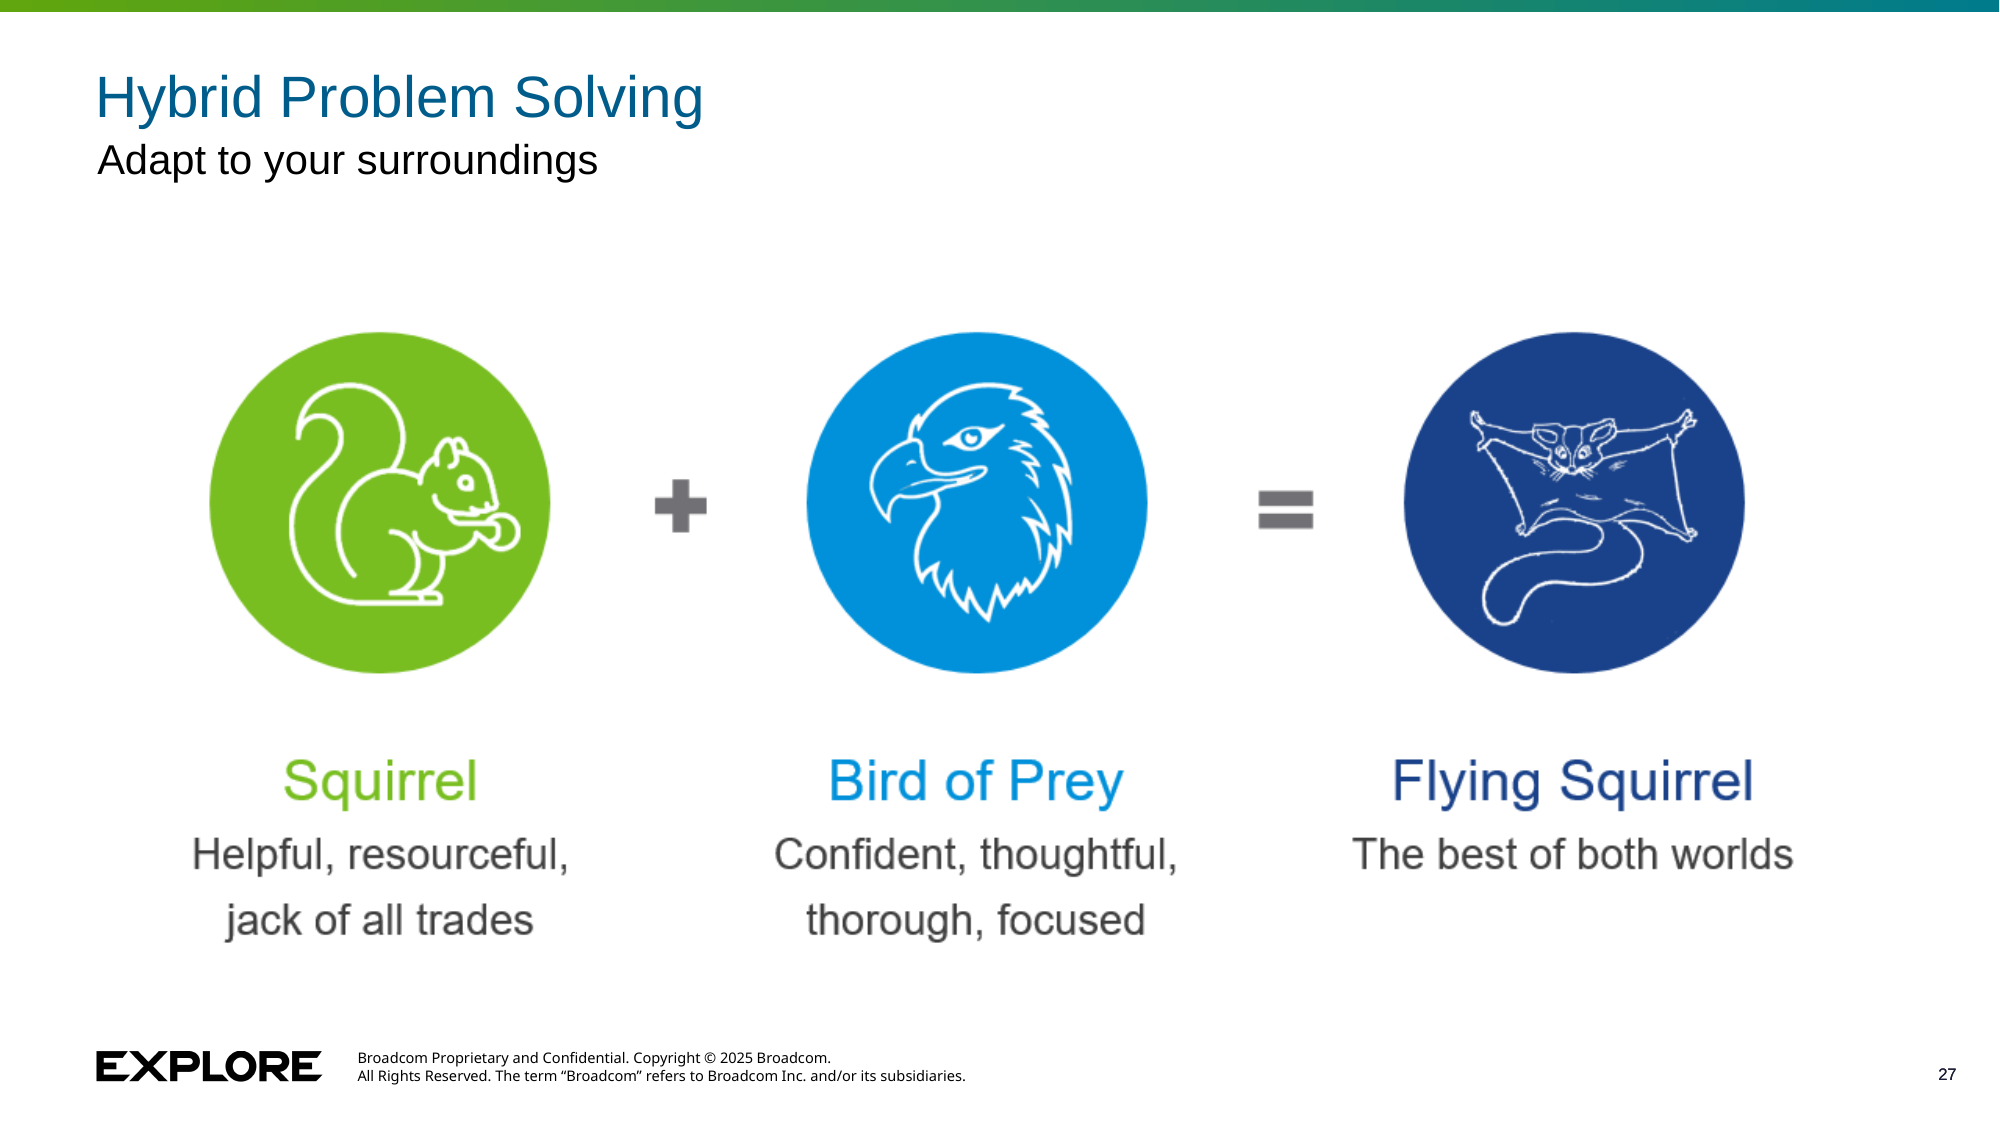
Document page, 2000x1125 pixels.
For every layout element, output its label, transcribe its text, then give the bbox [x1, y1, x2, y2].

title Hybrid Problem Solving [95, 67, 1900, 131]
picture [33, 251, 2000, 1029]
picture [96, 1051, 323, 1082]
subtitle Adapt to your surroundings [97, 133, 1900, 174]
